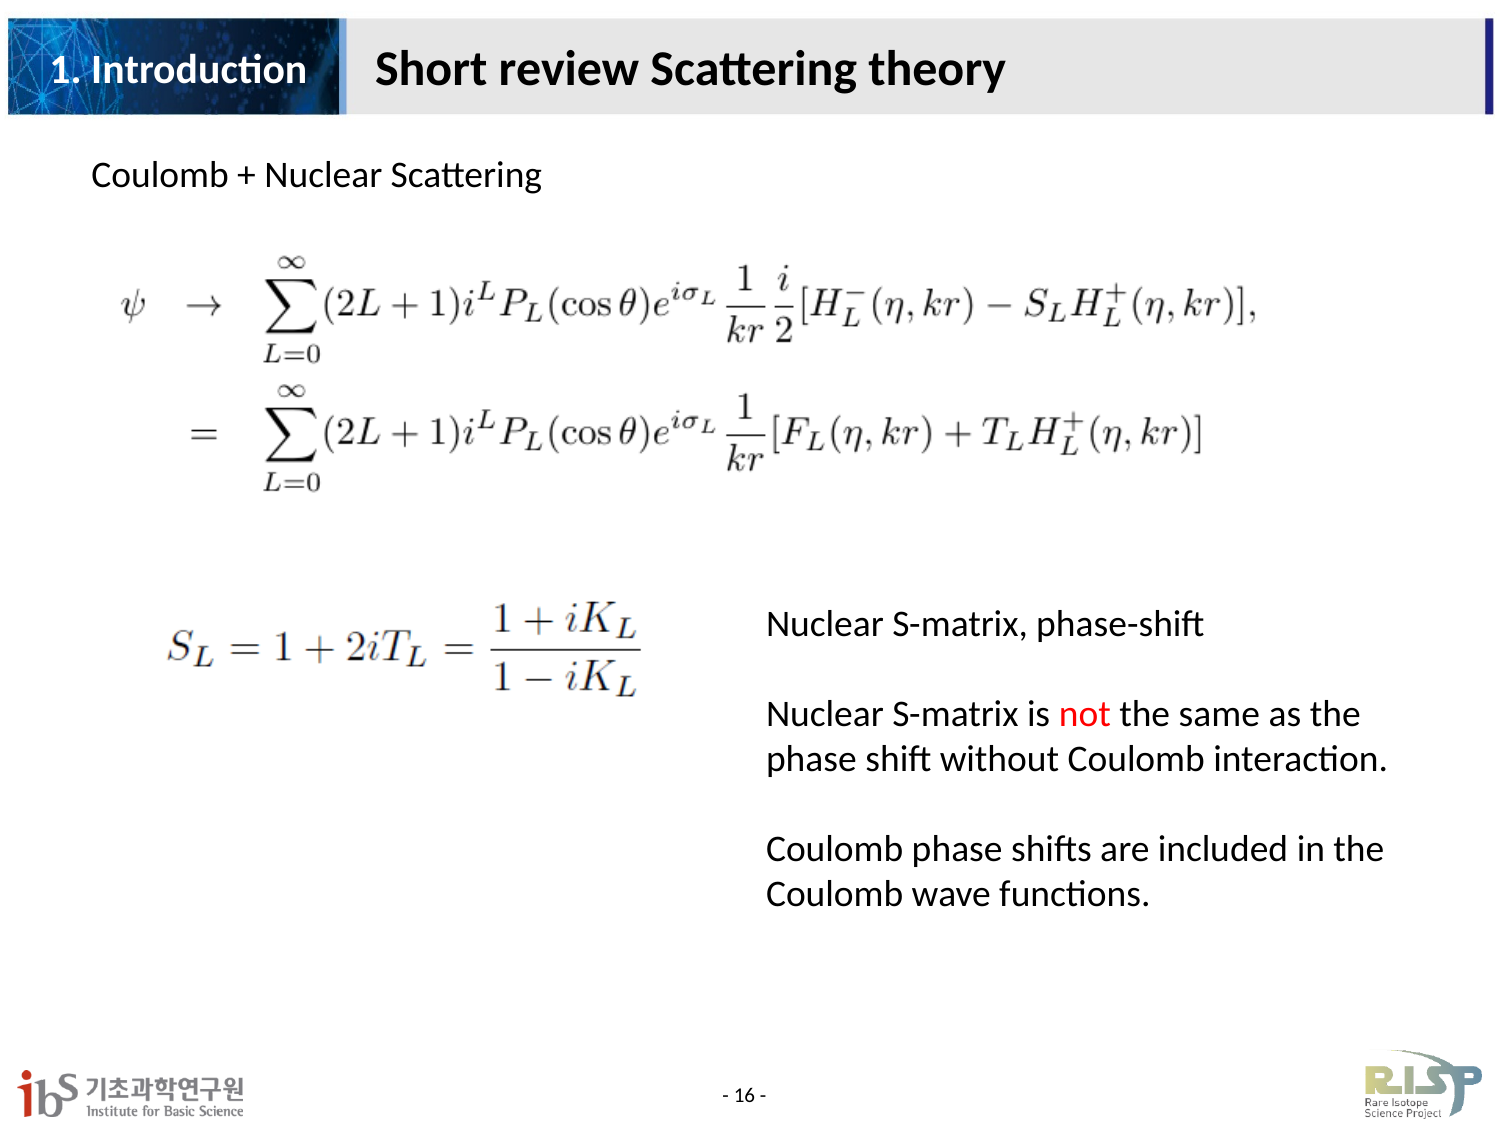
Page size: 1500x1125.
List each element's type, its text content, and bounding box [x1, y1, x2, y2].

picture [2, 10, 1500, 130]
picture [17, 1070, 243, 1117]
picture [159, 591, 652, 714]
picture [1364, 1049, 1482, 1119]
text_box Nuclear S-matrix, phase-shift Nuclear S-matrix is not the same as the phase shift without Coulomb interaction. Coulomb phase shifts are included in the Coulomb wave functions. [751, 591, 1451, 921]
picture [112, 231, 1266, 499]
text_box Coulomb + Nuclear Scattering [76, 142, 1164, 203]
